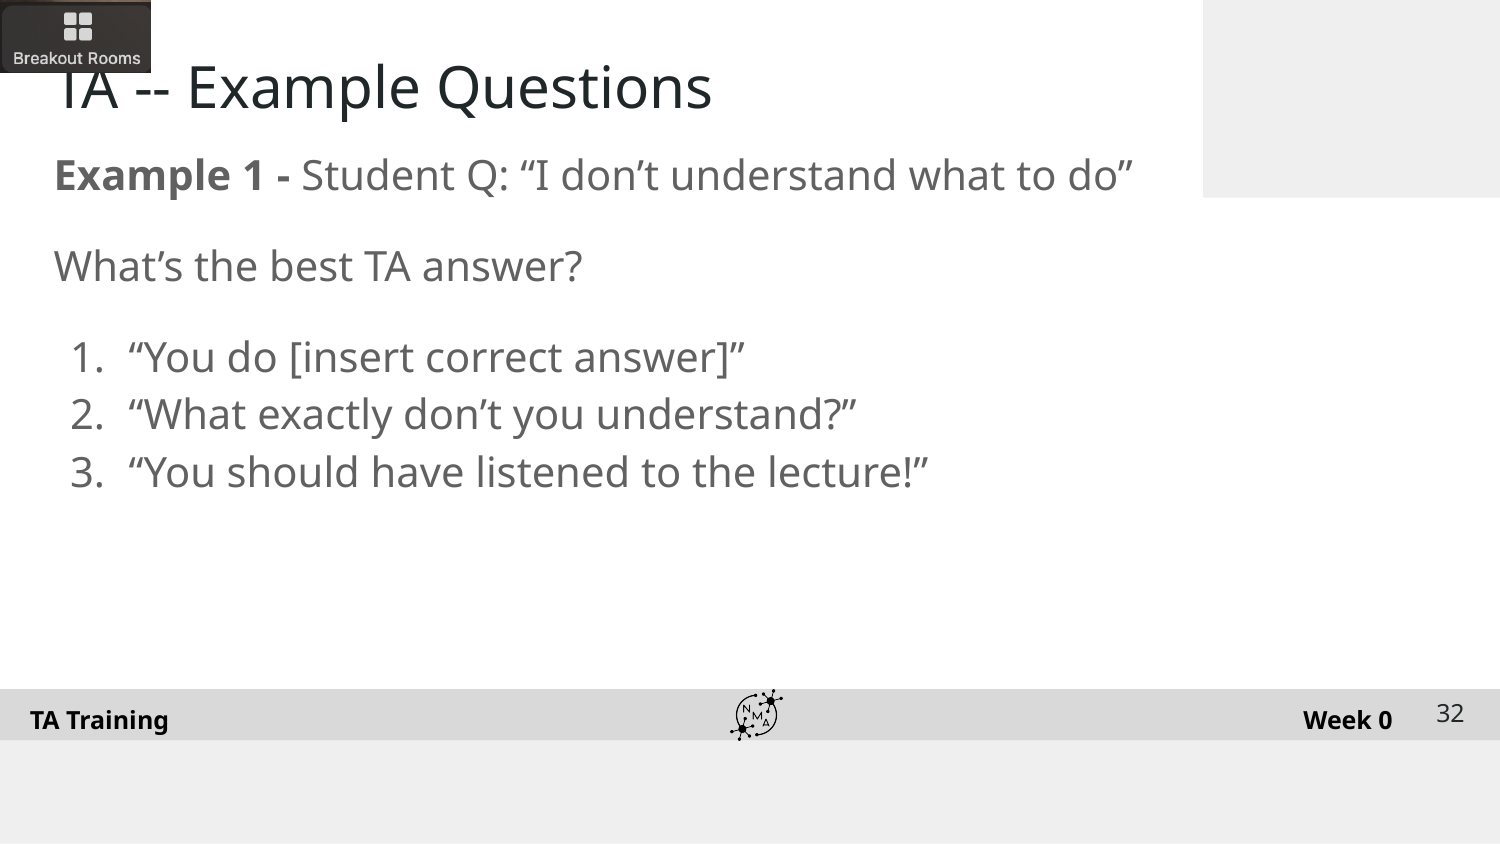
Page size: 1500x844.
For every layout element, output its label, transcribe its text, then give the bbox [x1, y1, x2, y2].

list Example 1 - Student Q: “I don’t understand what to do” What’s the best TA answer? “You do [insert correct answer]” “What exactly don’t you understand?” “You should have listened to the lecture!” [38, 130, 1437, 687]
slide_number ‹#› [1389, 689, 1480, 741]
title TA -- Example Questions [38, 35, 1437, 130]
picture [0, 0, 151, 74]
picture [730, 689, 783, 741]
